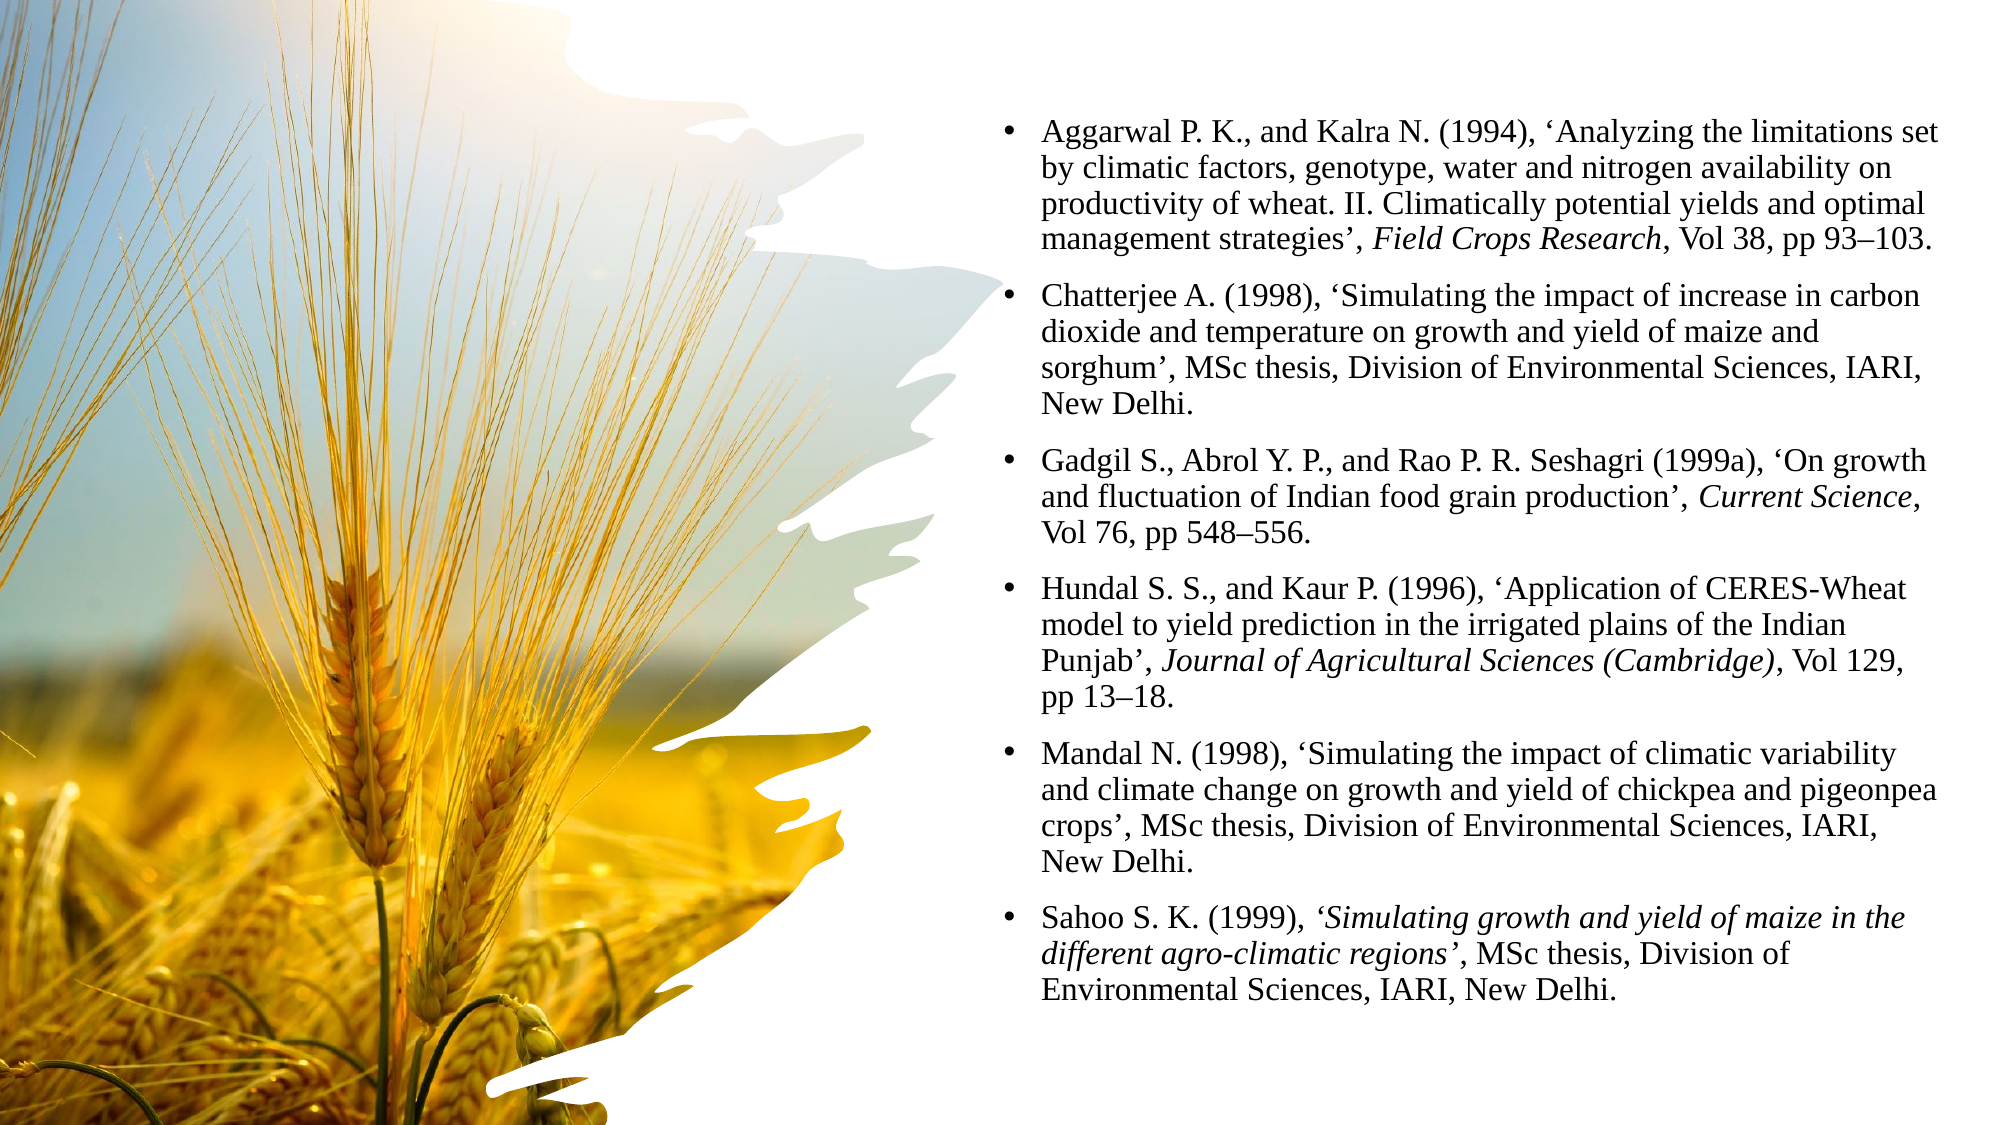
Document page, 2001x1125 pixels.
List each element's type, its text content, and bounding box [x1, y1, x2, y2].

text_box [1004, 0, 2000, 1125]
list Aggarwal P. K., and Kalra N. (1994), ‘Analyzing the limitations set by climatic factors, genotype, water and nitrogen availability on productivity of wheat. II. Climatically potential yields and optimal management strategies’, Field Crops Research, Vol 38, pp 93–103. Chatterjee A. (1998), ‘Simulating the impact of increase in carbon dioxide and temperature on growth and yield of maize and sorghum’, MSc thesis, Division of Environmental Sciences, IARI, New Delhi. Gadgil S., Abrol Y. P., and Rao P. R. Seshagri (1999a), ‘On growth and fluctuation of Indian food grain production’, Current Science, Vol 76, pp 548–556. Hundal S. S., and Kaur P. (1996), ‘Application of CERES-Wheat model to yield prediction in the irrigated plains of the Indian Punjab’, Journal of Agricultural Sciences (Cambridge), Vol 129, pp 13–18. Mandal N. (1998), ‘Simulating the impact of climatic variability and climate change on growth and yield of chickpea and pigeonpea crops’, MSc thesis, Division of Environmental Sciences, IARI, New Delhi. Sahoo S. K. (1999), ‘Simulating growth and yield of maize in the different agro-climatic regions’, MSc thesis, Division of Environmental Sciences, IARI, New Delhi. [1004, 105, 1949, 1125]
picture [0, 0, 1004, 1125]
